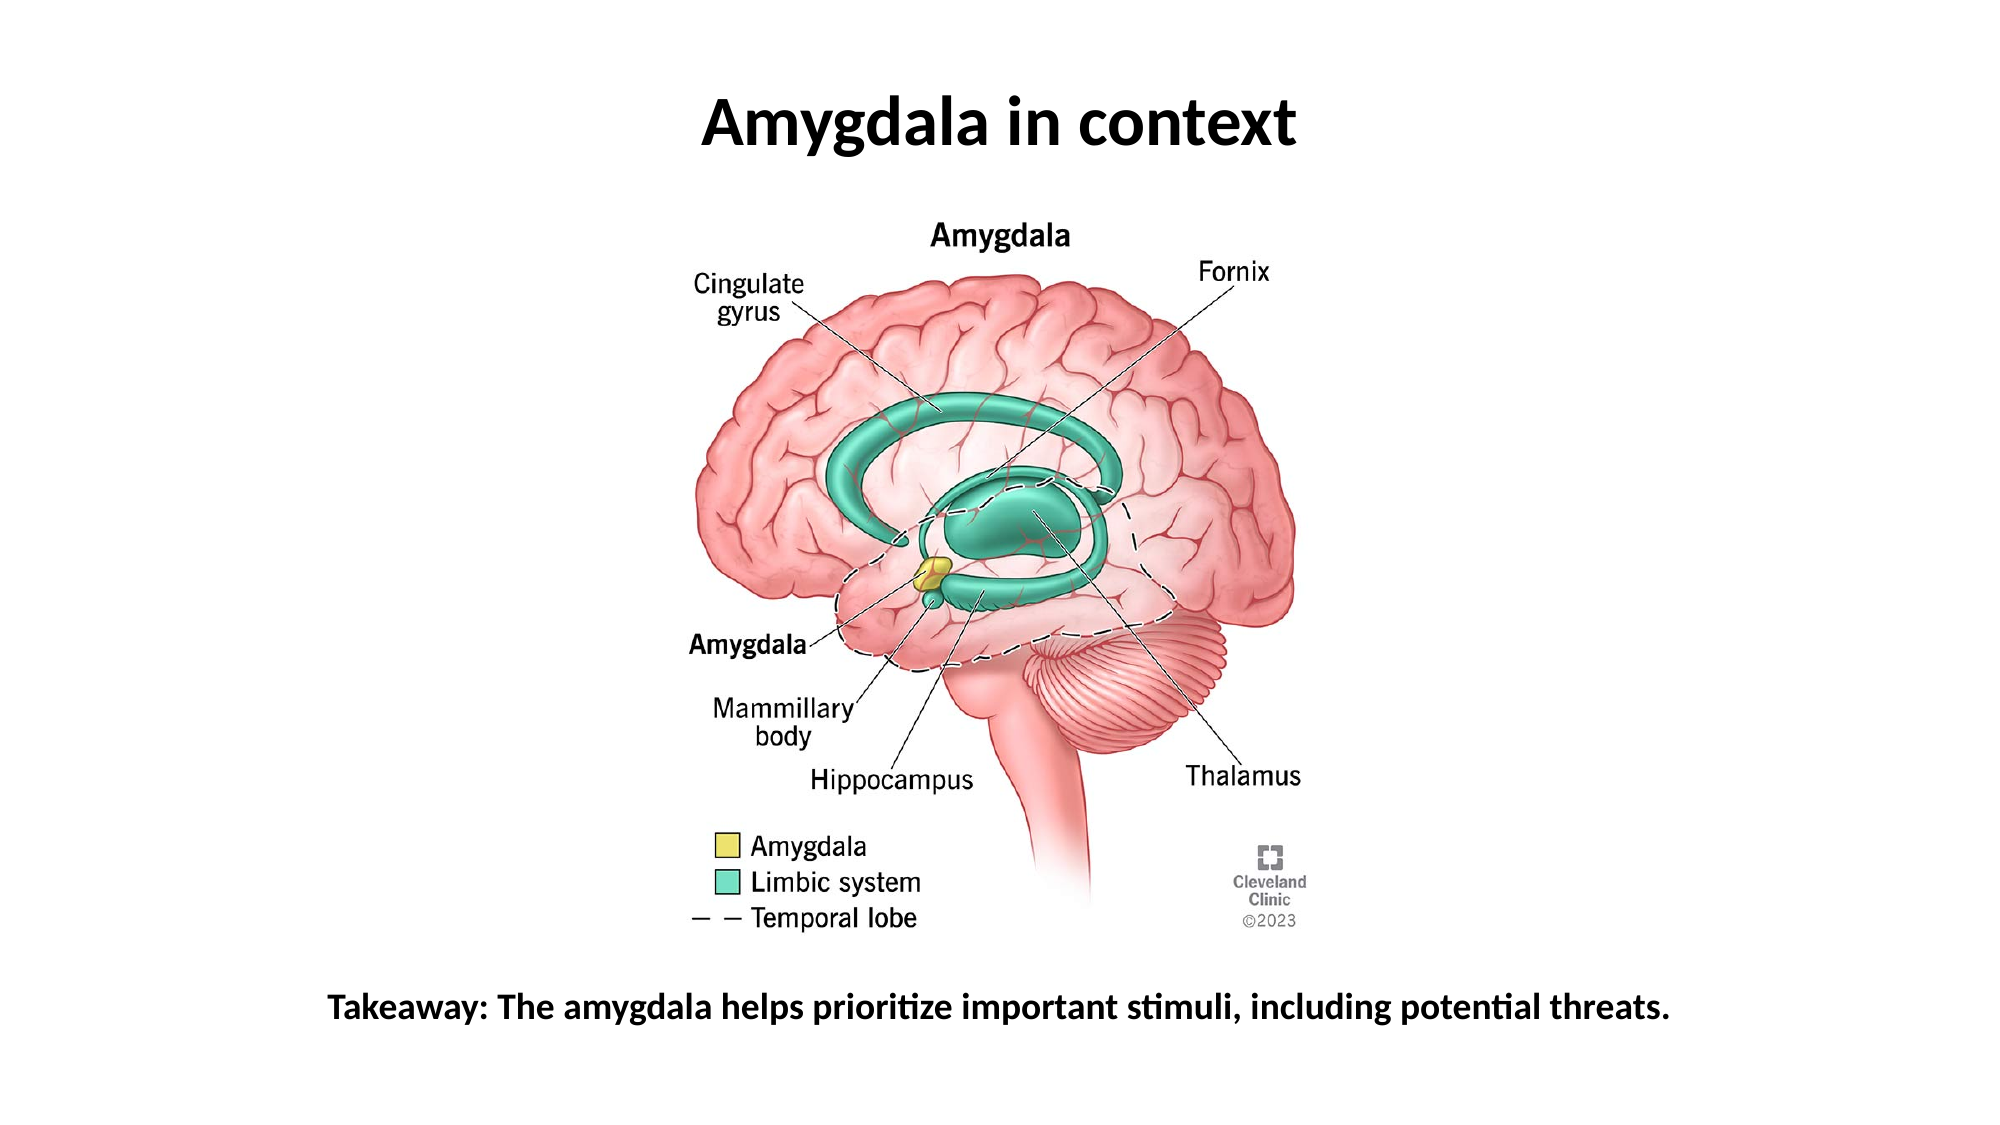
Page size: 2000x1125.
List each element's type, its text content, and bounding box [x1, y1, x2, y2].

picture [666, 194, 1334, 953]
text_box Takeaway: The amygdala helps prioritize important stimuli, including potential threats. [312, 974, 1688, 1035]
text_box Amygdala in context [686, 67, 1314, 168]
